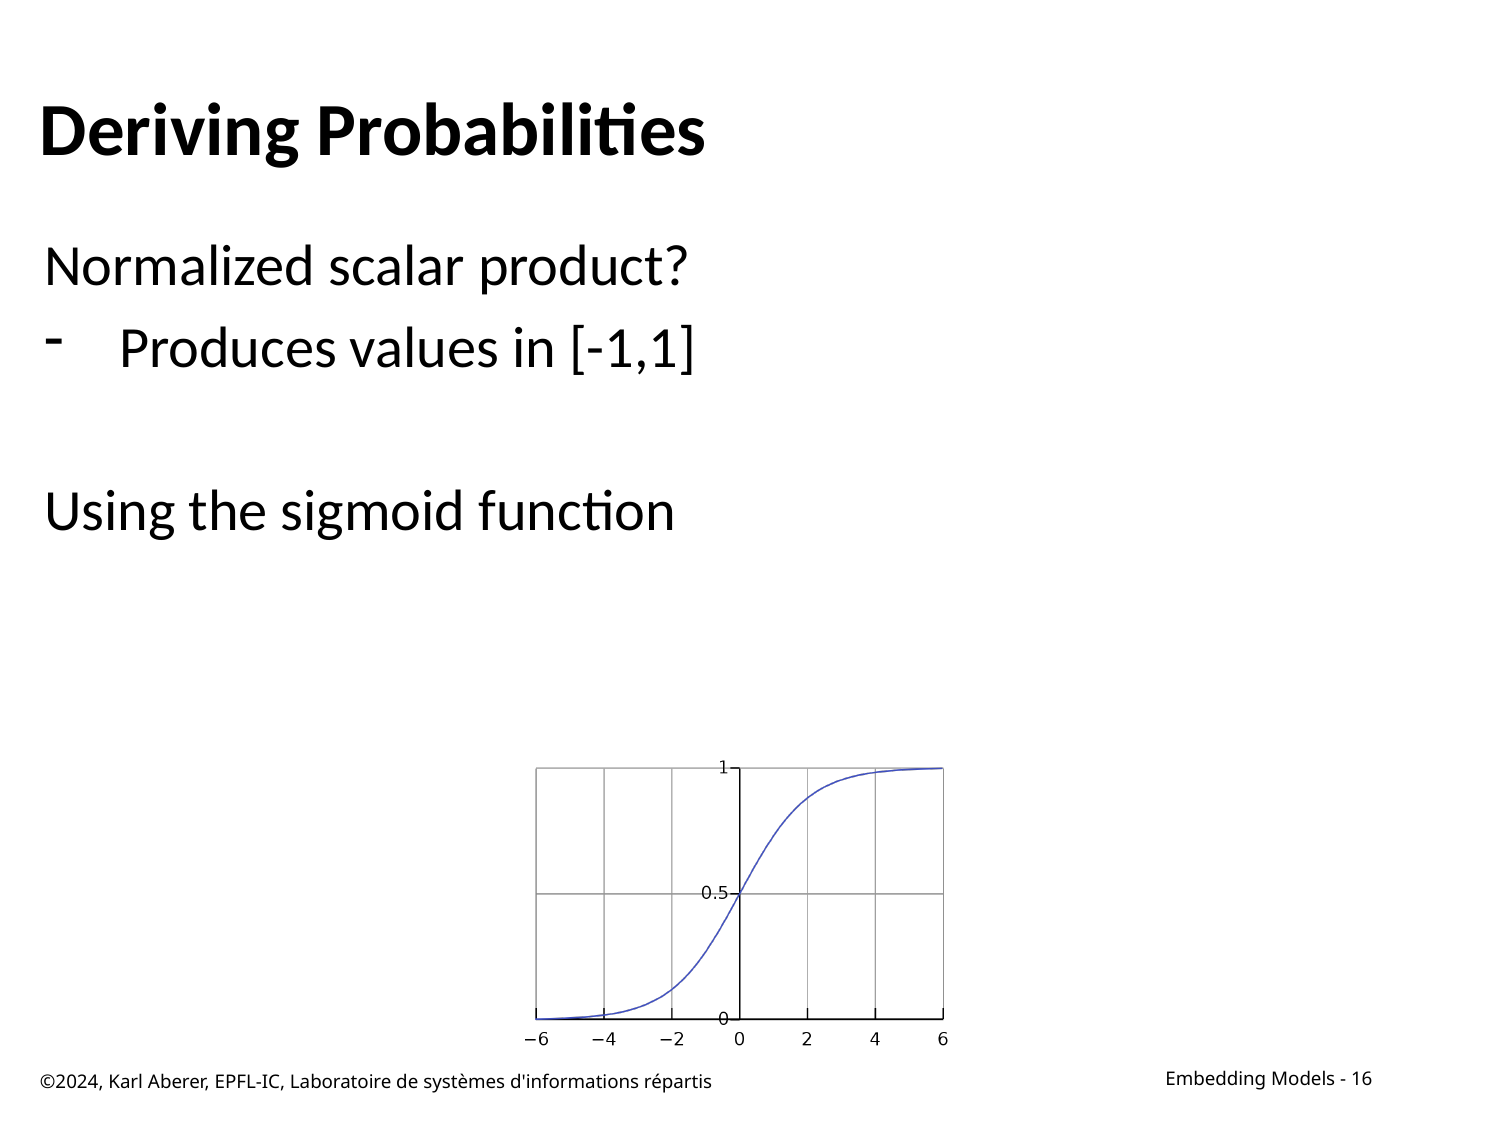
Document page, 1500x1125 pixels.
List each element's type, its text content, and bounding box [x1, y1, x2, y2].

title Deriving Probabilities [24, 49, 1388, 201]
picture [506, 749, 973, 1061]
footer ©2024, Karl Aberer, EPFL-IC, Laboratoire de systèmes d'informations répartis [24, 1062, 988, 1101]
